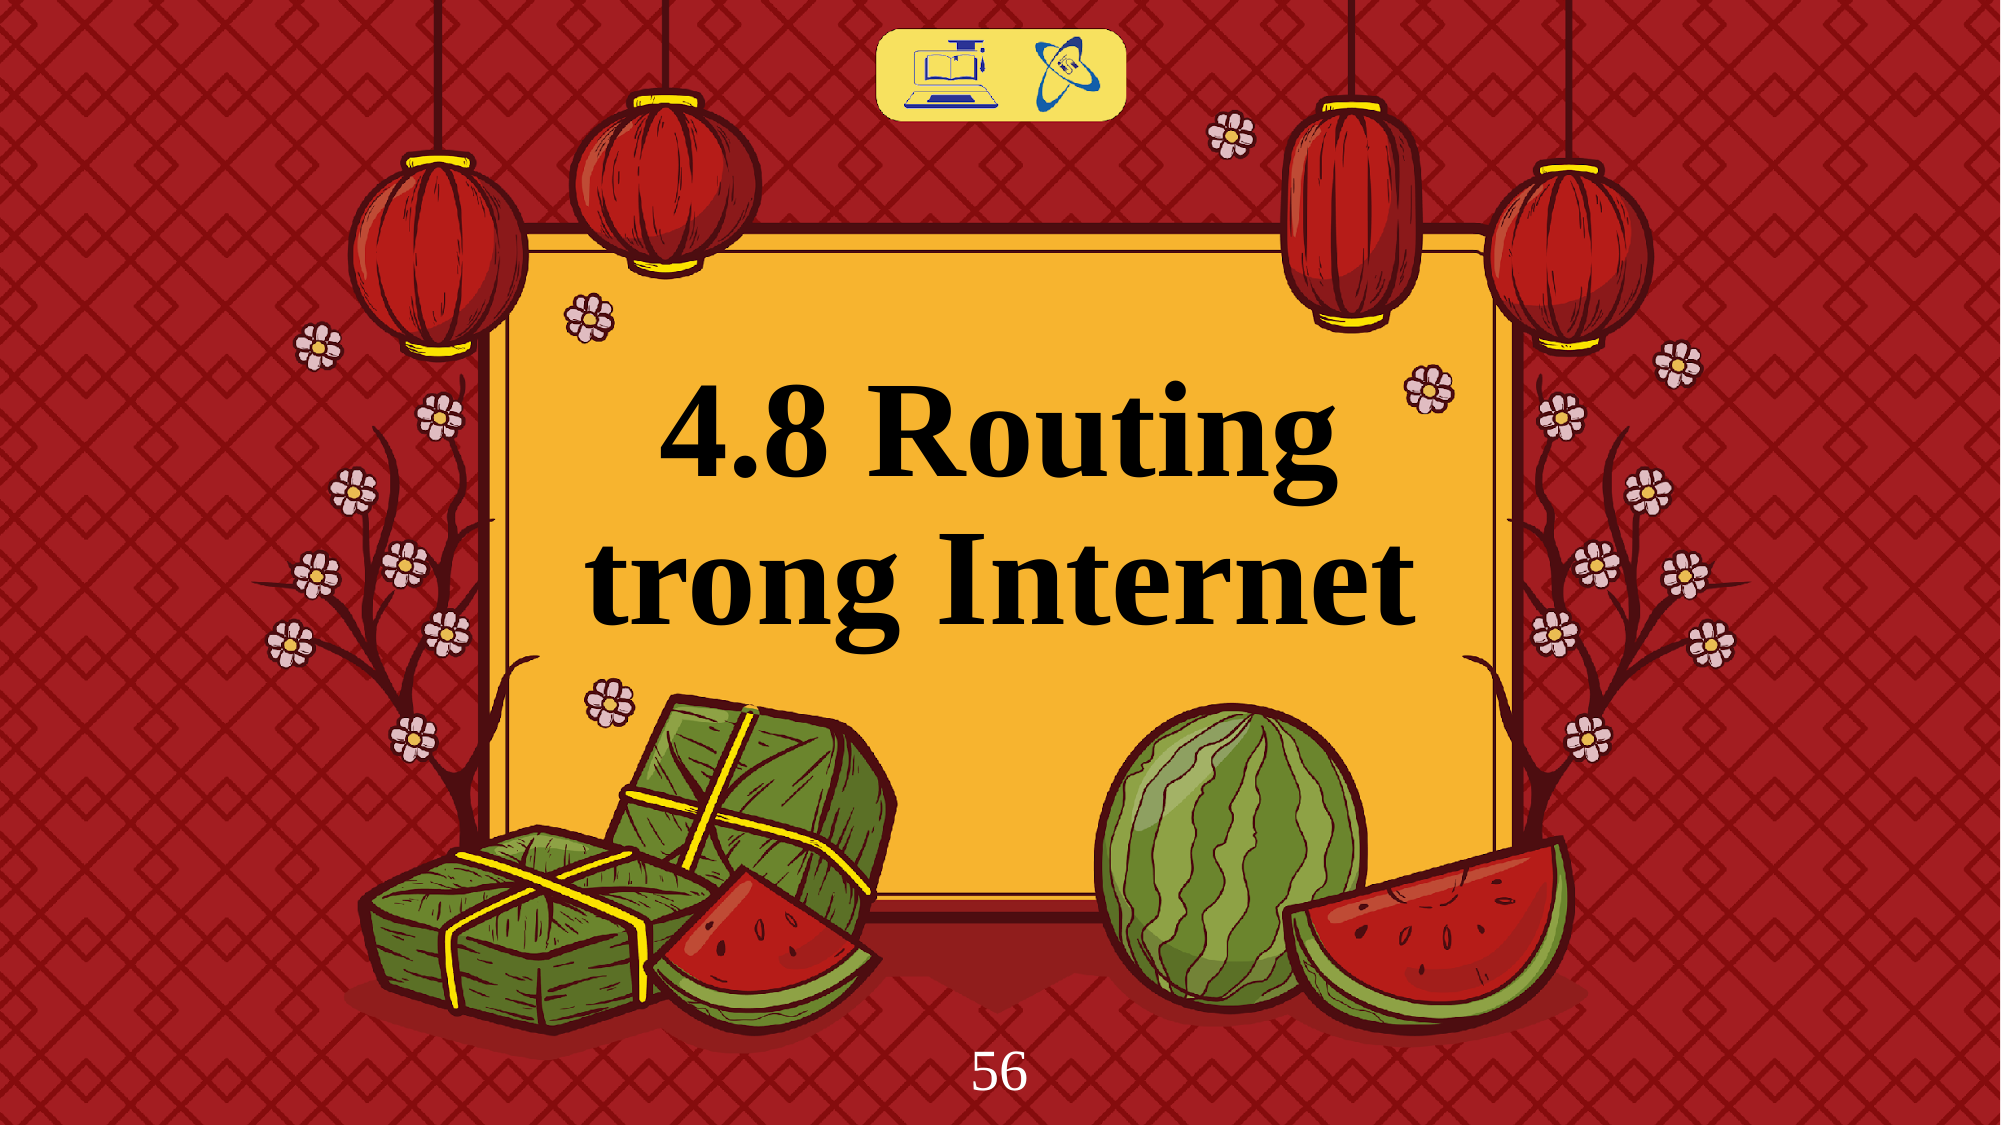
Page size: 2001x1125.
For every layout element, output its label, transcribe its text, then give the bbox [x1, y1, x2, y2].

slide_number ‹#› [774, 1037, 1225, 1098]
title 4.8 Routing trong Internet [493, 291, 1507, 721]
picture [0, 0, 2001, 1125]
